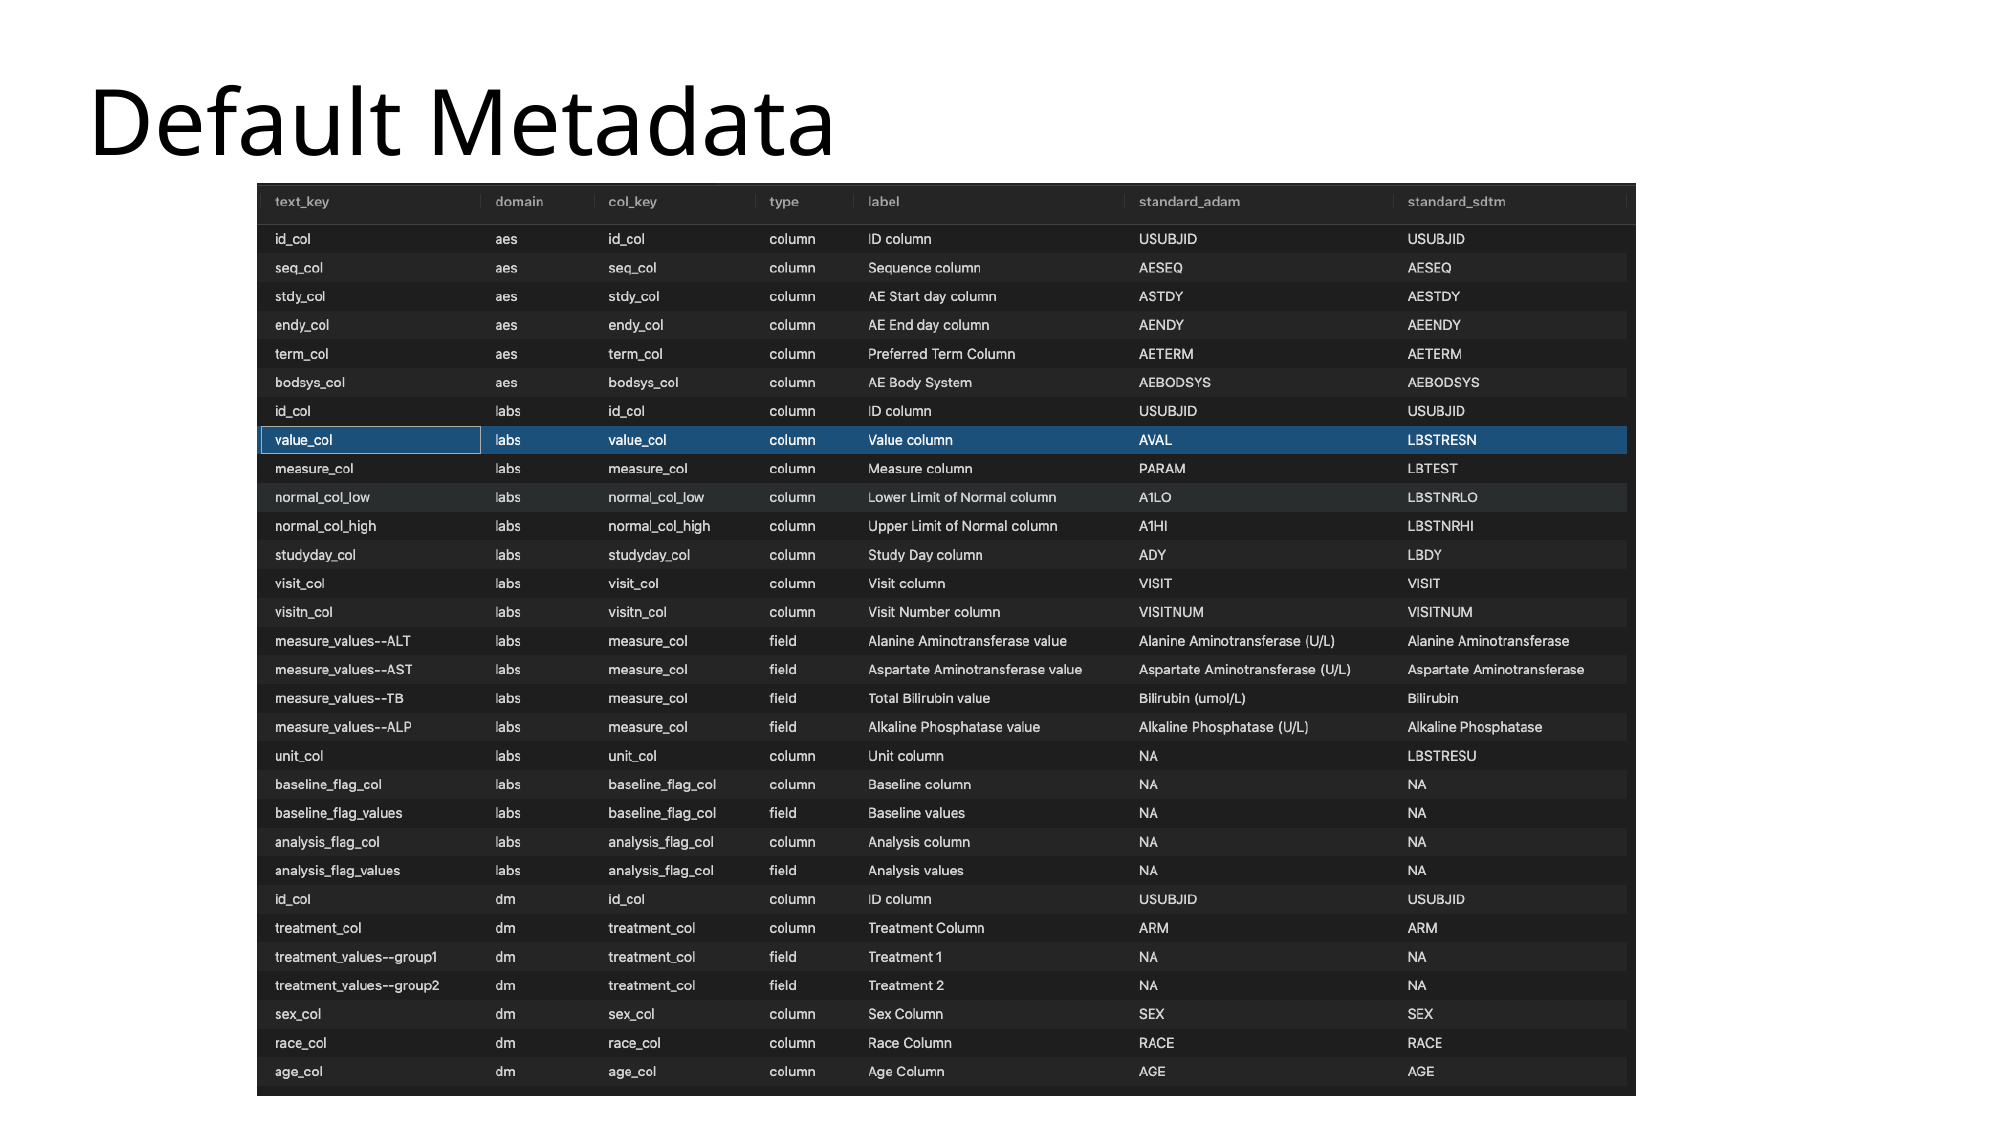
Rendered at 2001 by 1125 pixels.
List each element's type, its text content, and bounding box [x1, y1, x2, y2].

picture [257, 183, 1636, 1096]
title Default Metadata [72, 17, 1798, 235]
